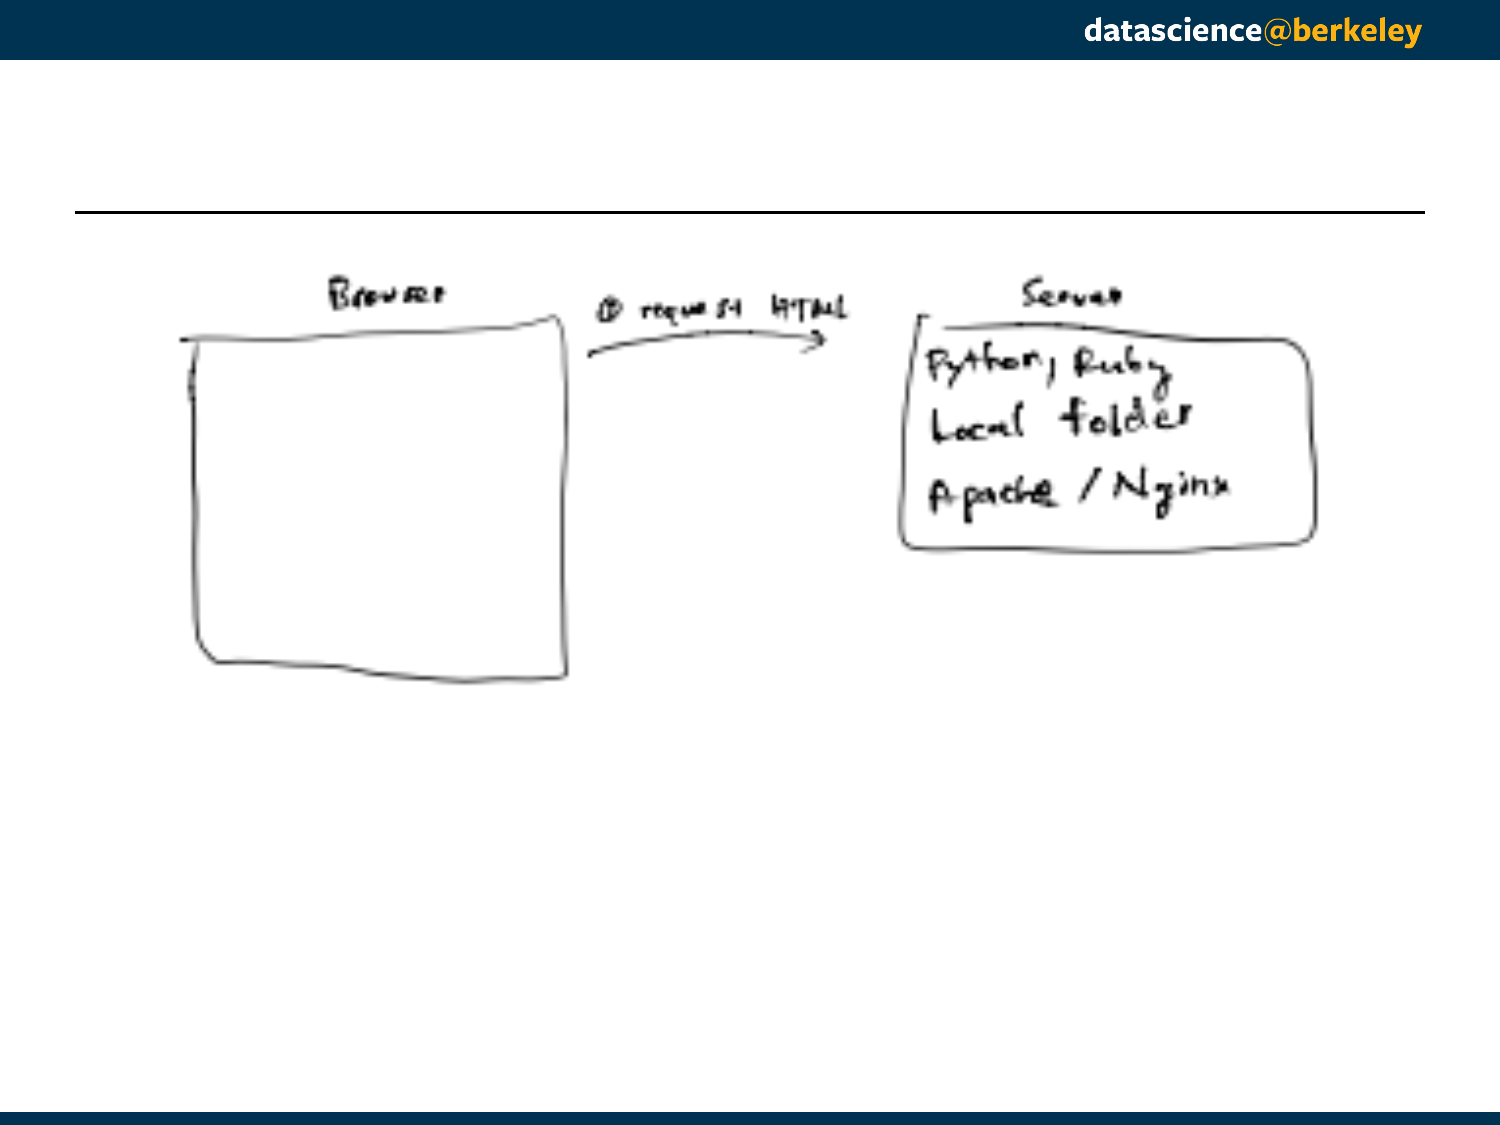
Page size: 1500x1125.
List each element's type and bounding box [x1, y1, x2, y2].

picture [1079, 10, 1431, 52]
list [149, 249, 1351, 713]
